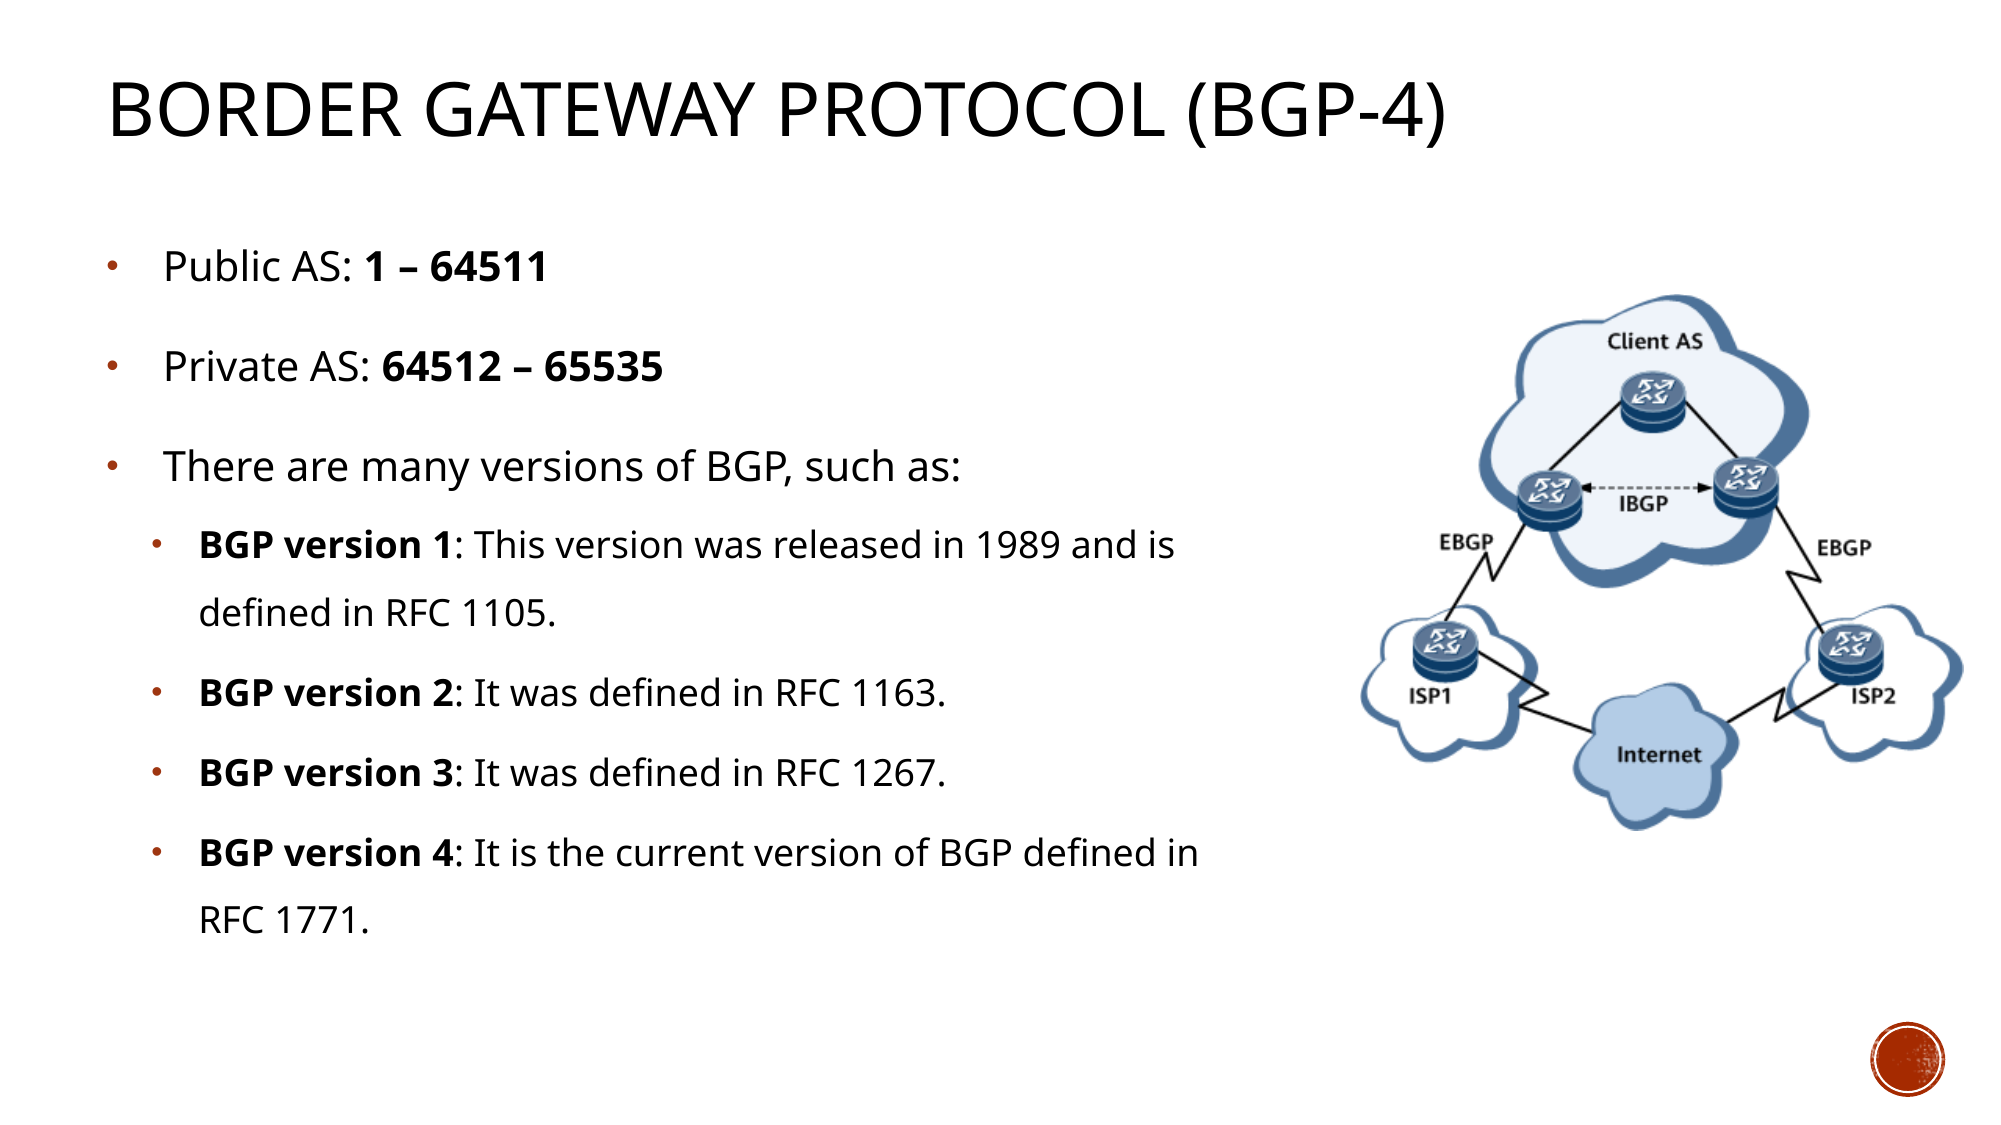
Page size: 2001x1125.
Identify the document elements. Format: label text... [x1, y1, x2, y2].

picture [1360, 294, 1964, 831]
title Border Gateway Protocol (BGP-4) [91, 36, 1856, 189]
list Public AS: 1 – 64511 Private AS: 64512 – 65535 There are many versions of BGP, such as: BGP version 1: This version was released in 1989 and is defined in RFC 1105. BGP version 2: It was defined in RFC 1163. BGP version 3: It was defined in RFC 1267. BGP version 4: It is the current version of BGP defined in RFC 1771. [91, 207, 1275, 1065]
